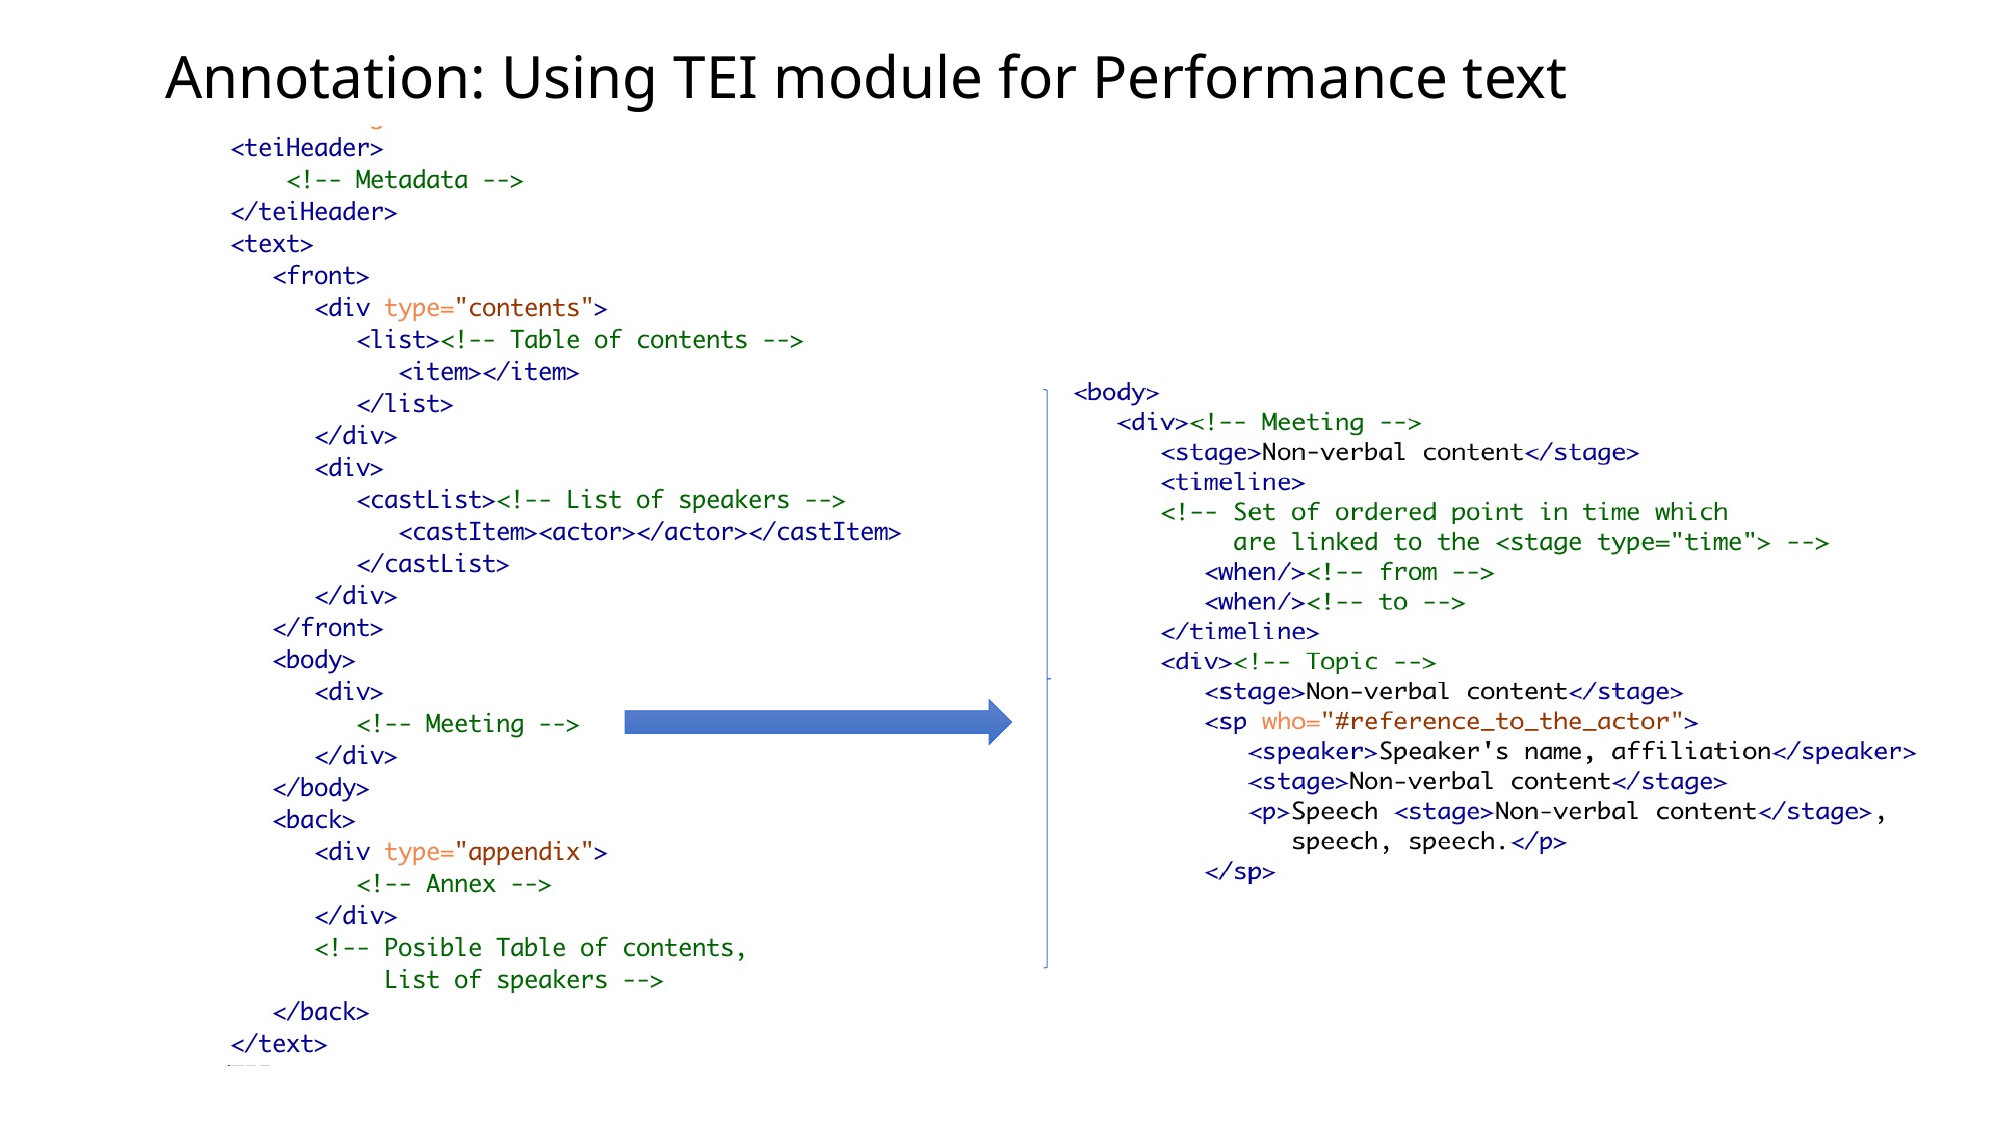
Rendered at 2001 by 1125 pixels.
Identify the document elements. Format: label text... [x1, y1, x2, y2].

title Annotation: Using TEI module for Performance text [150, 27, 1875, 132]
text_box [1043, 389, 1051, 969]
text_box [988, 698, 1013, 746]
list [1067, 197, 1930, 1066]
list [149, 126, 988, 1066]
